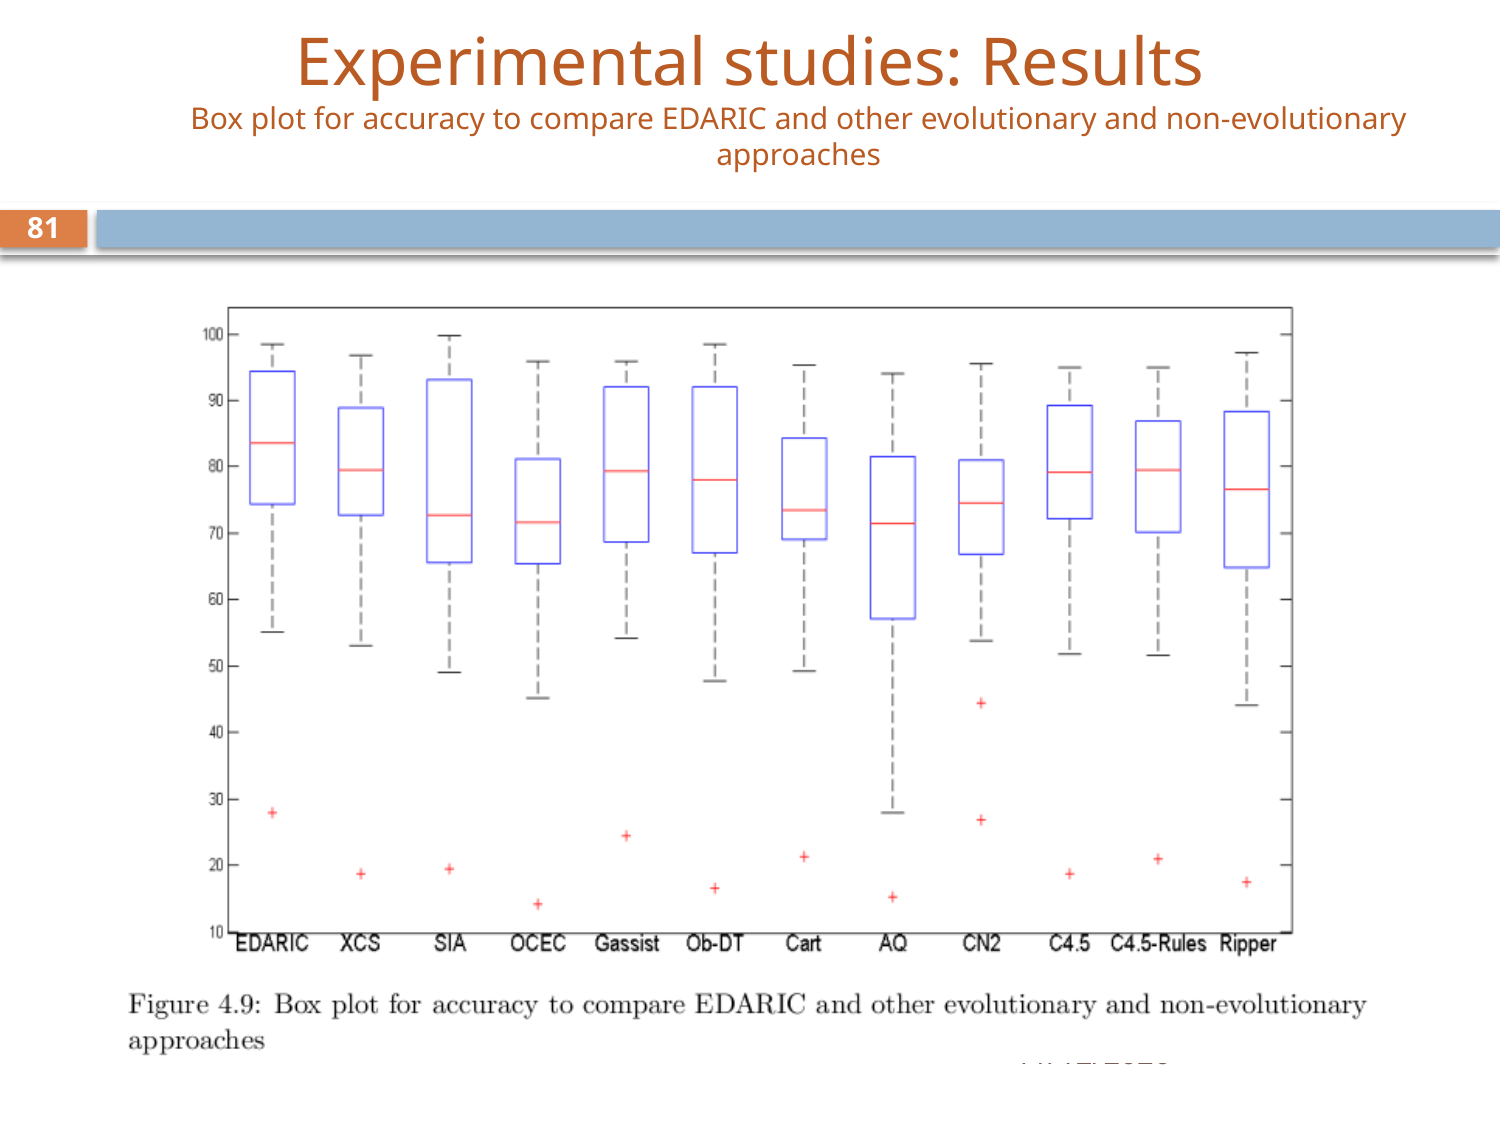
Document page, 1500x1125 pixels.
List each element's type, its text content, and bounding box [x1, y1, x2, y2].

slide_number 81 [0, 208, 88, 249]
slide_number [999, 1025, 1438, 1085]
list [85, 287, 1413, 1063]
title Experimental studies: Results Box plot for accuracy to compare EDARIC and other evolutionary and non-evolutionary approaches [75, 12, 1425, 218]
